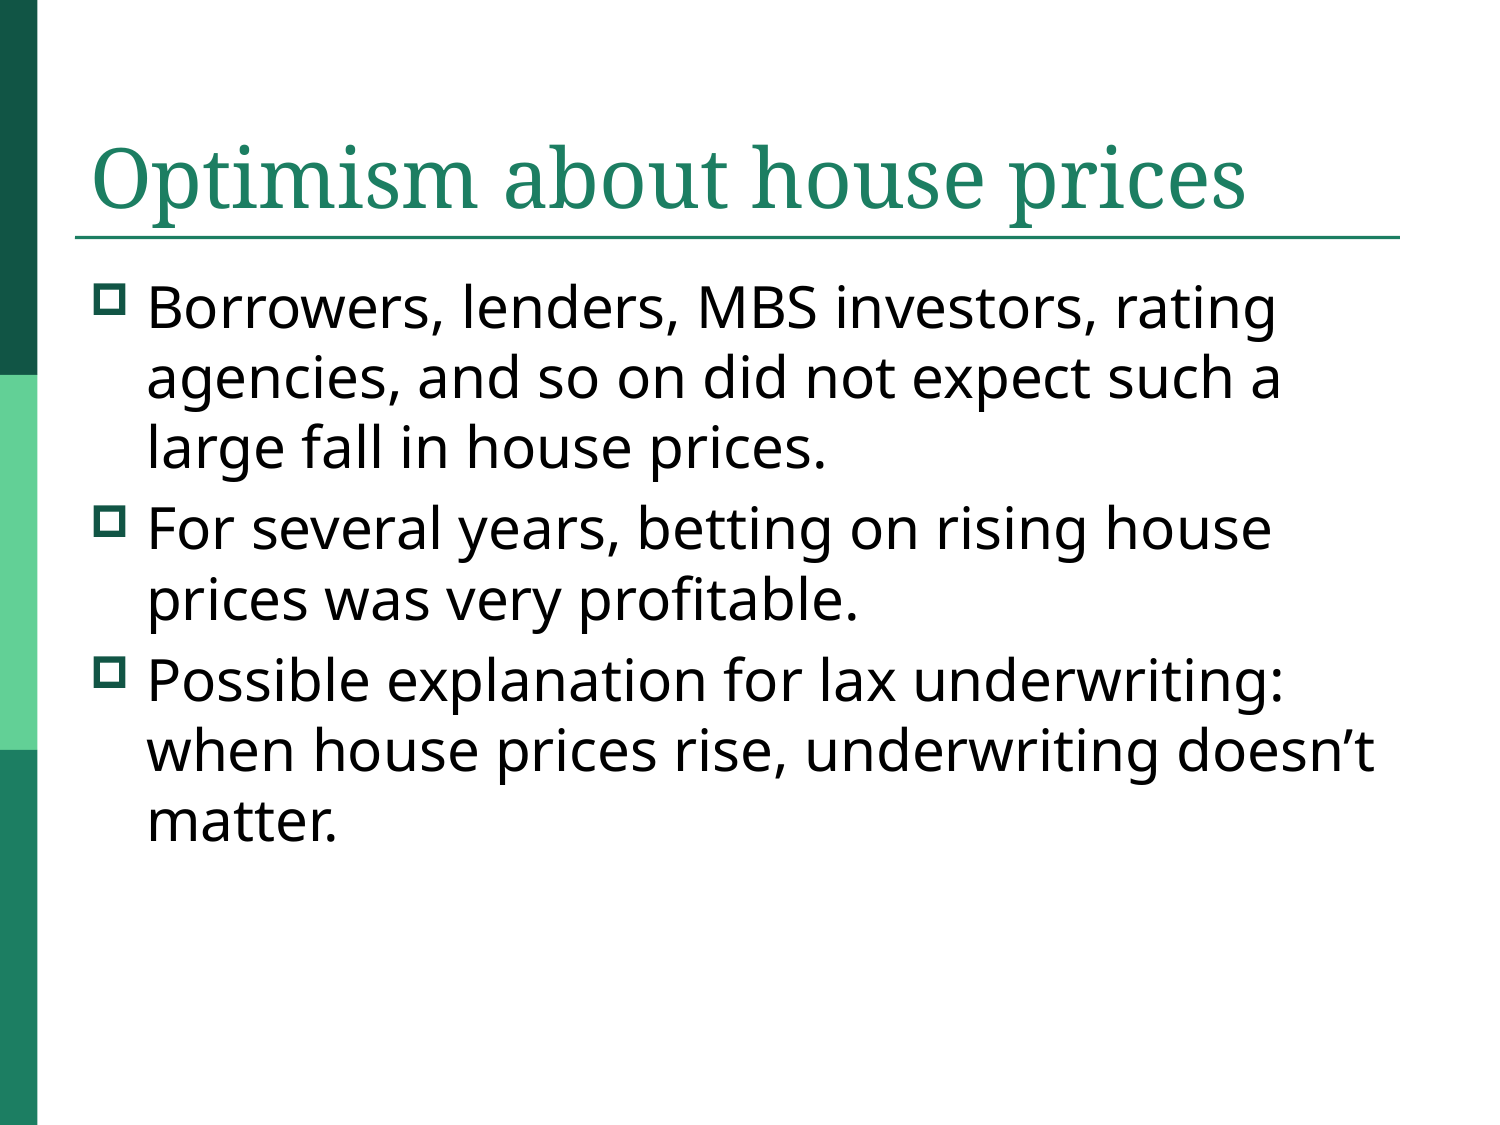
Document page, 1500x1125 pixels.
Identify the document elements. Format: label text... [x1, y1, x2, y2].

list Borrowers, lenders, MBS investors, rating agencies, and so on did not expect such a large fall in house prices. For several years, betting on rising house prices was very profitable. Possible explanation for lax underwriting: when house prices rise, underwriting doesn’t matter. [75, 262, 1425, 1006]
title Optimism about house prices [75, 45, 1425, 233]
